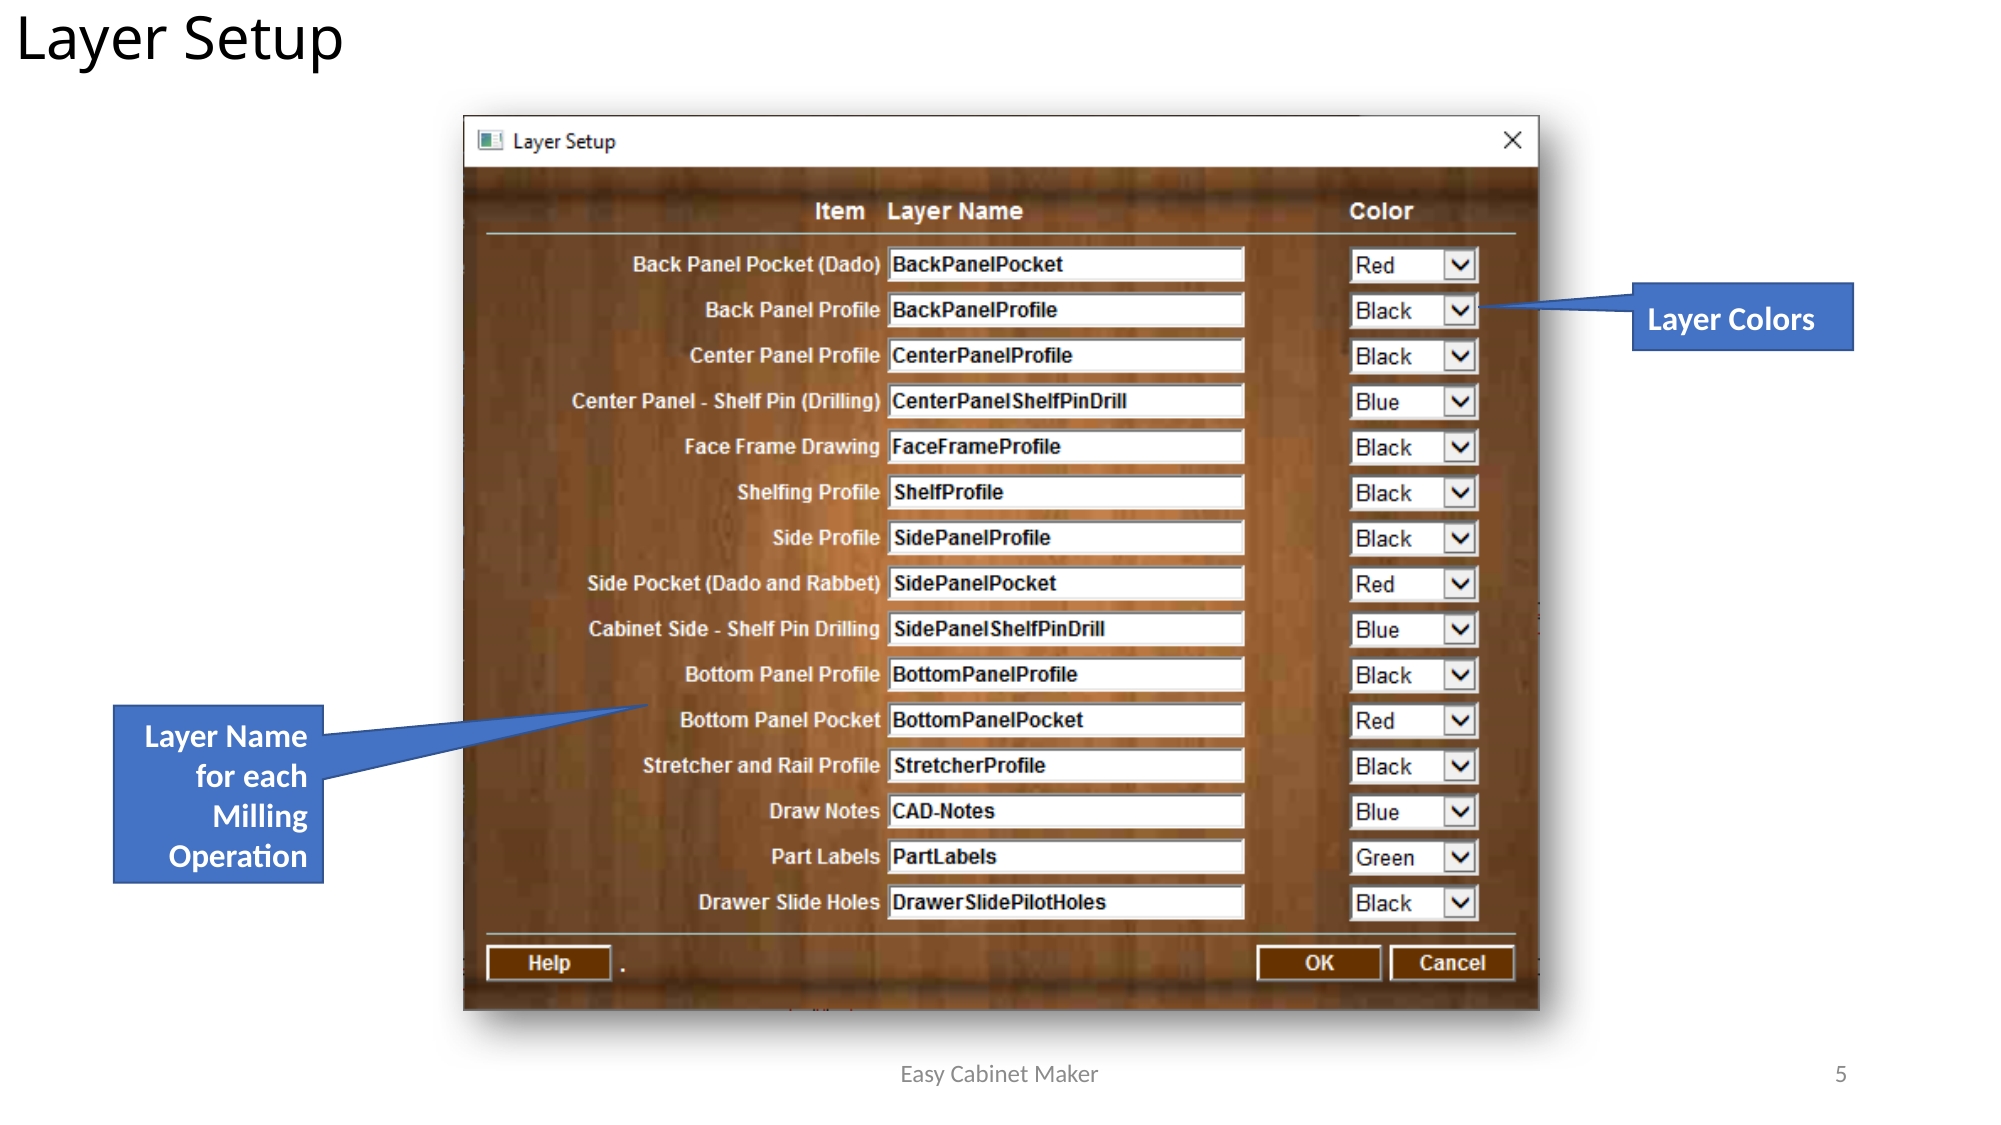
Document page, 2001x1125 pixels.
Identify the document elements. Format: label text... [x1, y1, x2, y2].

picture [463, 115, 1540, 1011]
footer Easy Cabinet Maker [662, 1042, 1338, 1103]
title Layer Setup [0, 0, 1725, 81]
text_box Layer Name for each Milling Operation [112, 704, 463, 884]
text_box Layer Colors [1540, 282, 1855, 352]
slide_number 5 [1412, 1042, 1863, 1103]
